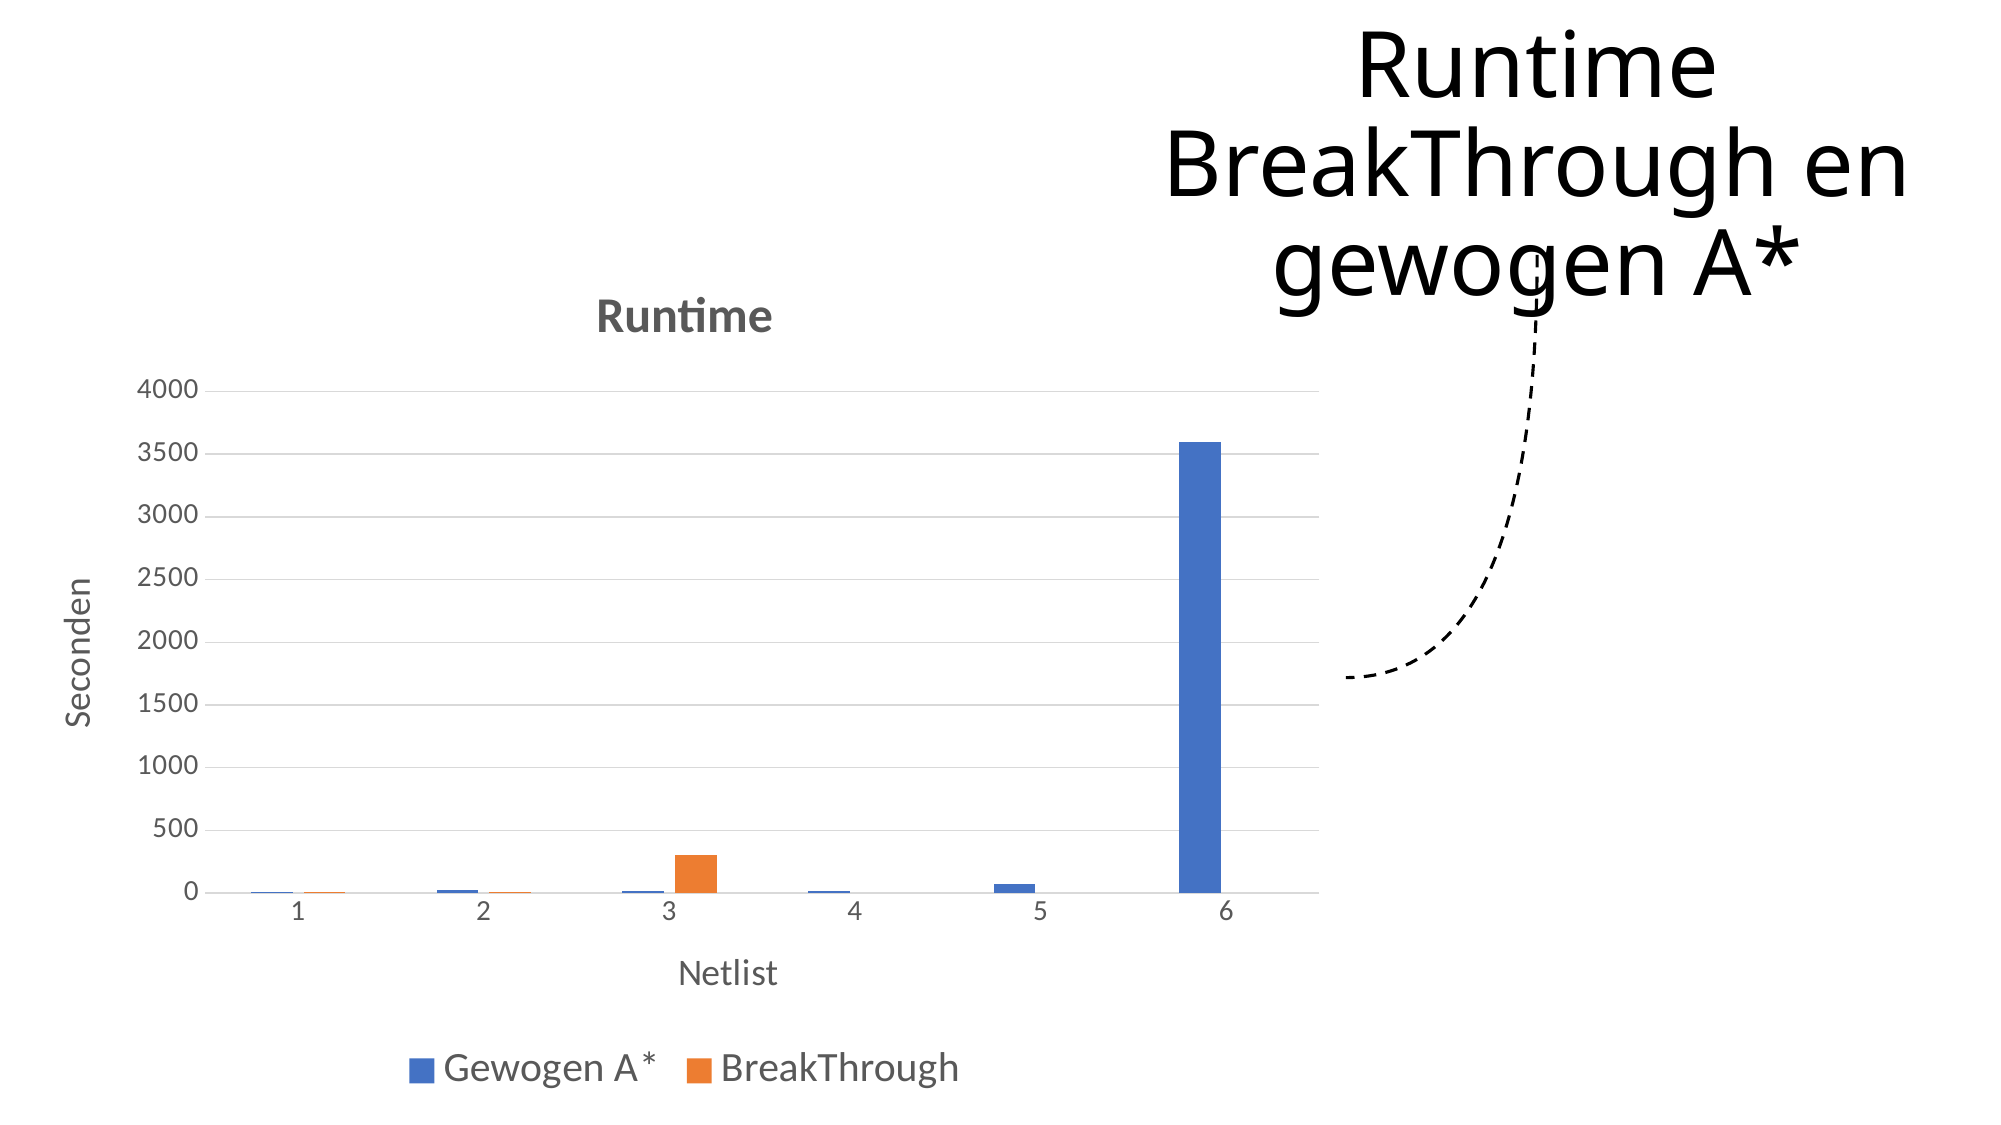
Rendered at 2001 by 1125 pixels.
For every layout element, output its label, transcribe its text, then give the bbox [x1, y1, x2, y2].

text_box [1346, 370, 1653, 562]
chart [23, 254, 1346, 1101]
title Runtime BreakThrough en gewogen A* [1092, 78, 1982, 255]
